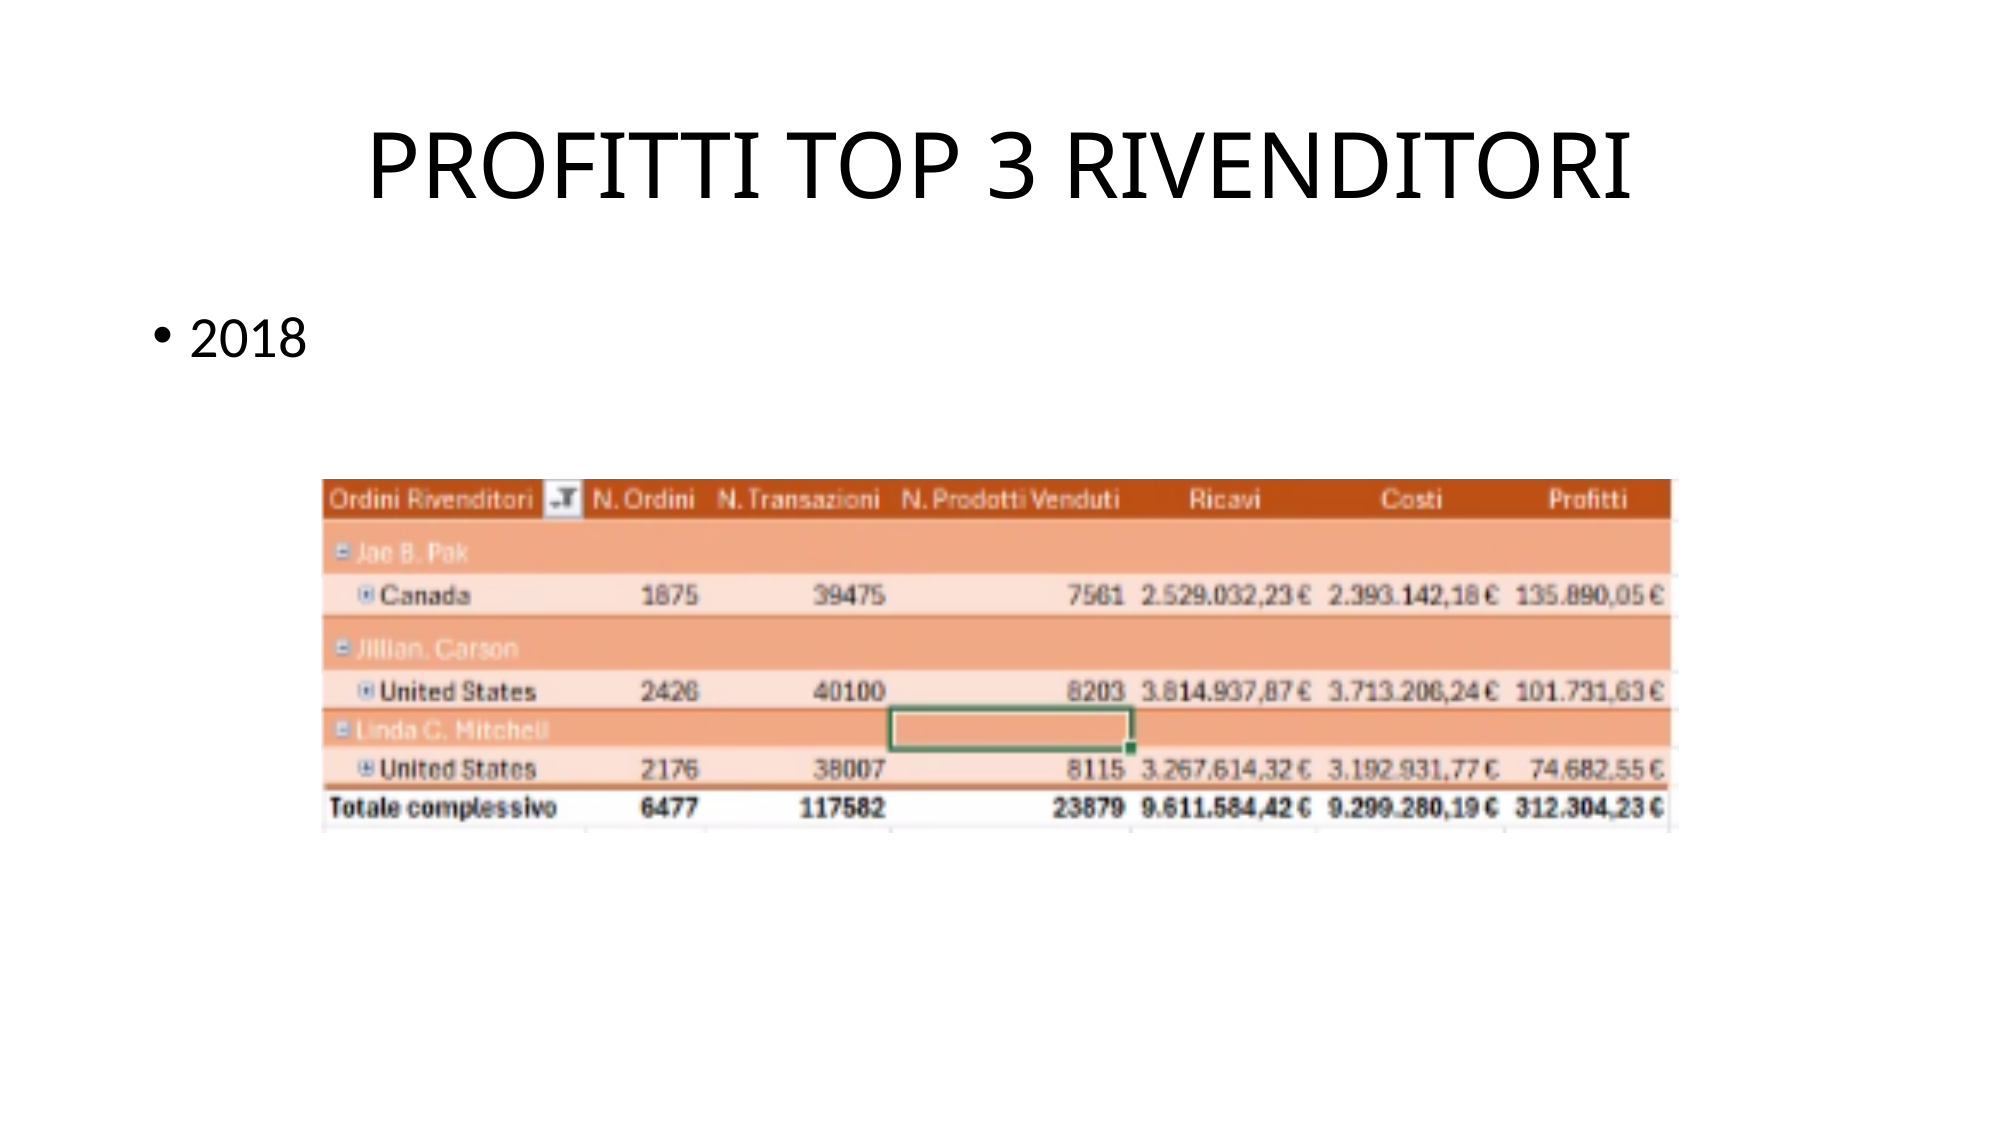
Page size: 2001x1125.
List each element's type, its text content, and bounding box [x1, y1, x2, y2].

picture [321, 479, 1679, 833]
title PROFITTI TOP 3 RIVENDITORI [137, 59, 1863, 278]
list 2018 [137, 299, 1863, 1014]
